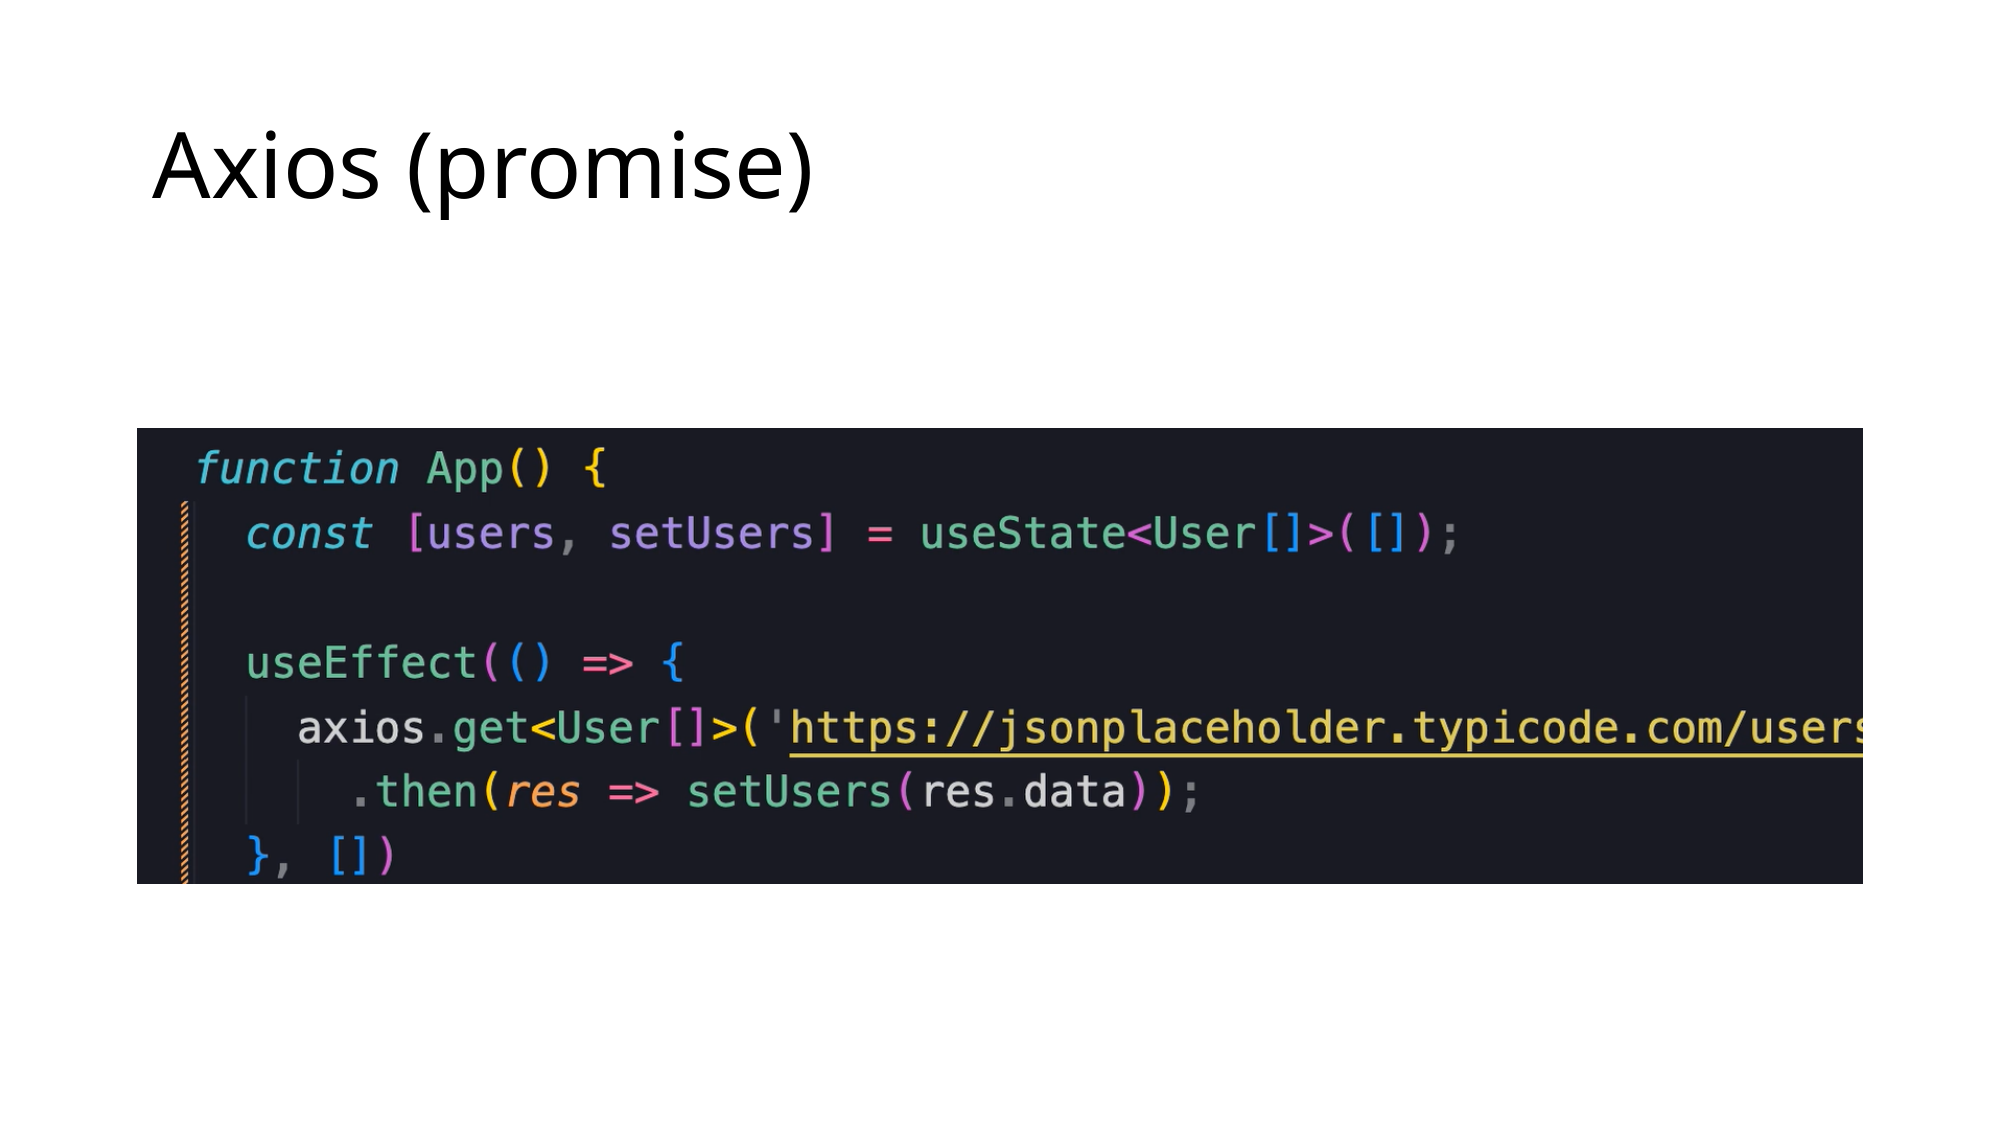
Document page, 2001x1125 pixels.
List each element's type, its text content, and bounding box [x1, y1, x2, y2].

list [137, 428, 1863, 884]
title Axios (promise) [137, 59, 1863, 278]
